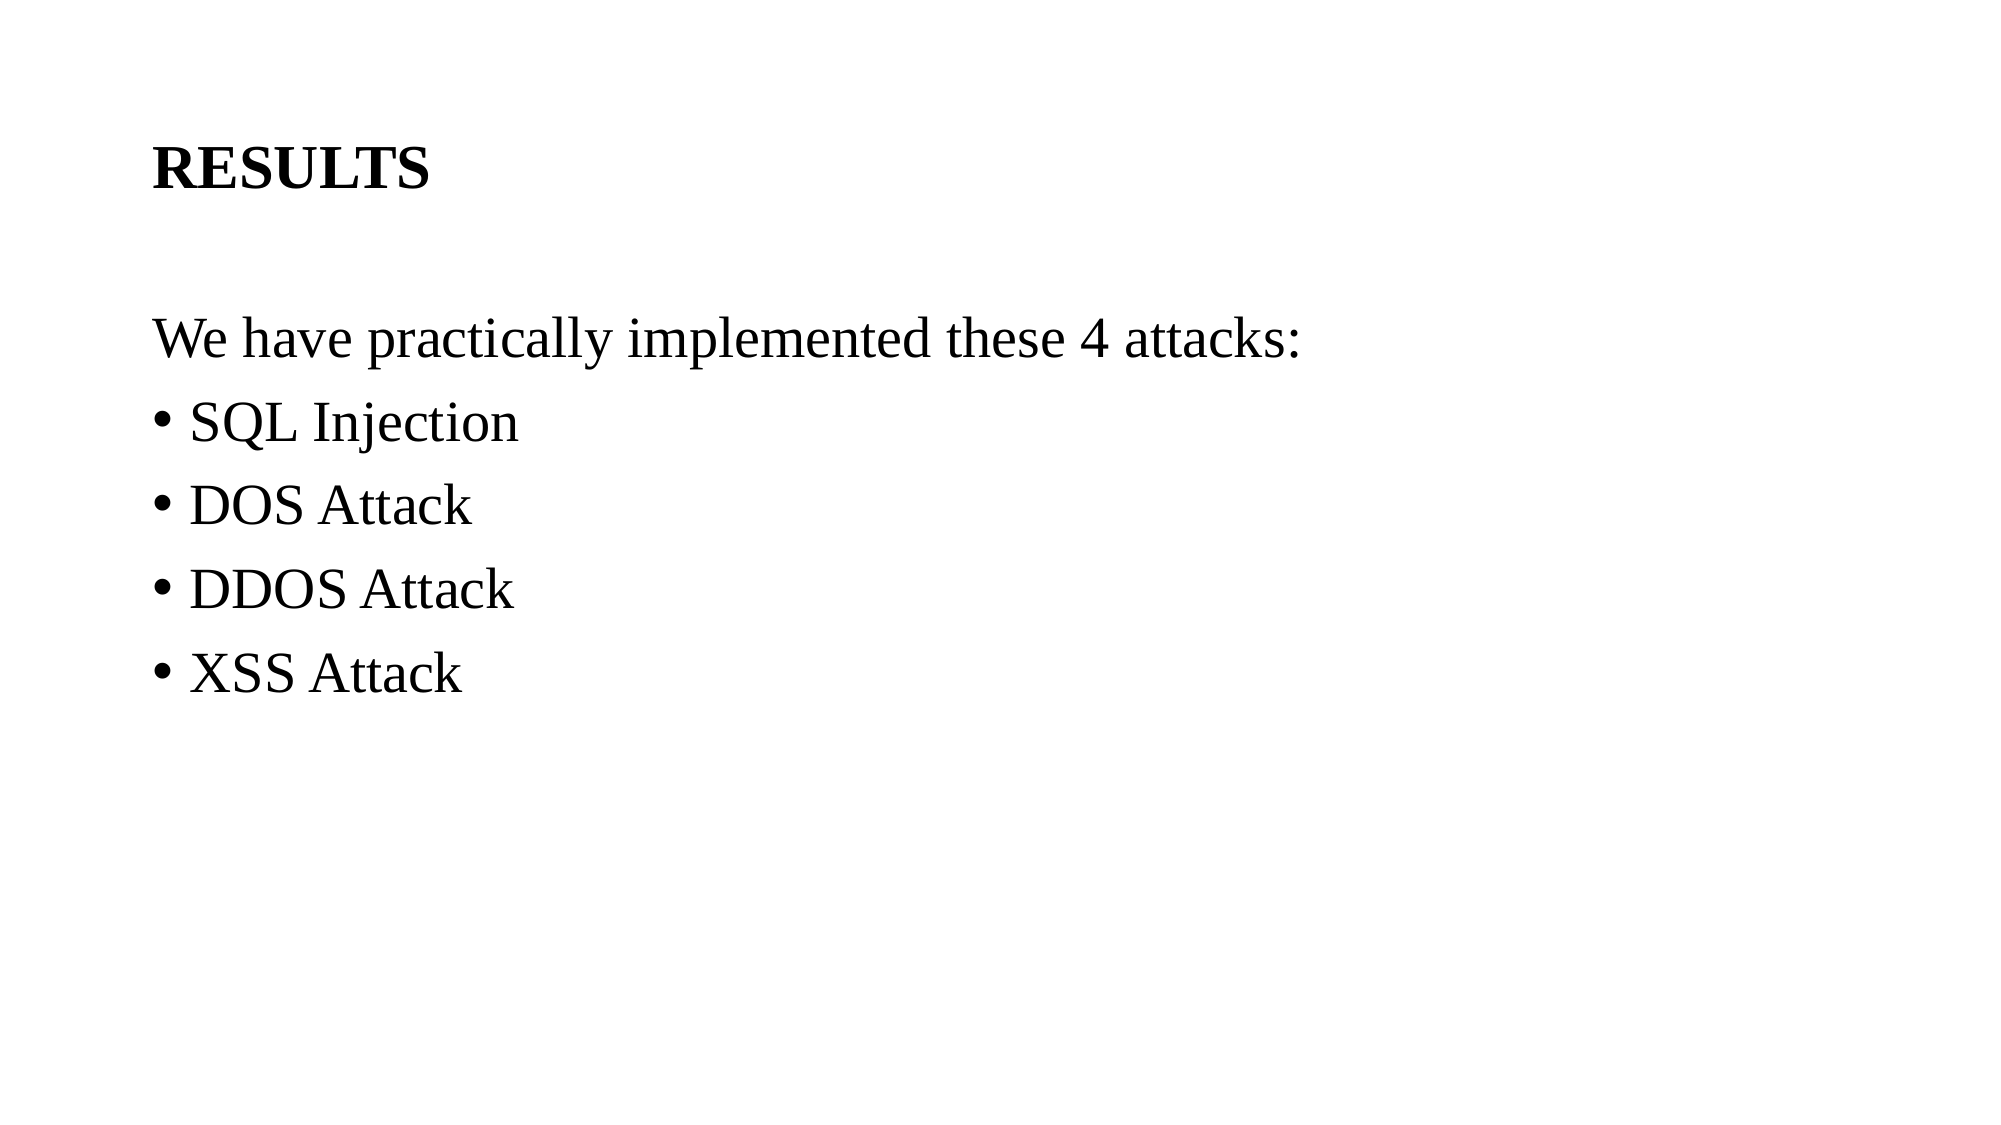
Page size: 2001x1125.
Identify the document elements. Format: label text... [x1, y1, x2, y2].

title RESULTS [137, 59, 1863, 278]
list We have practically implemented these 4 attacks: SQL Injection DOS Attack DDOS Attack XSS Attack [137, 299, 1863, 1014]
